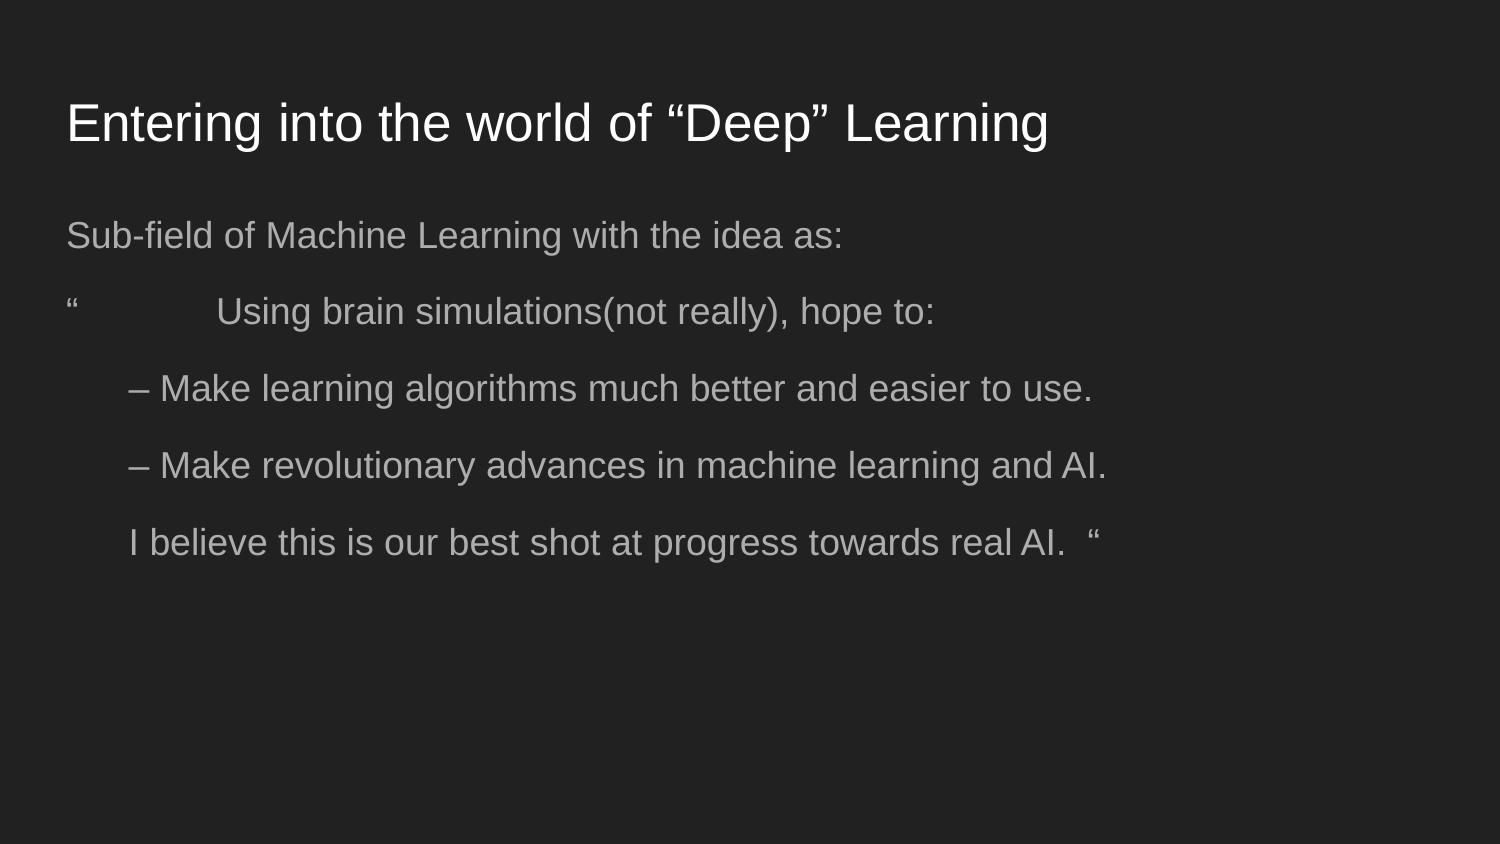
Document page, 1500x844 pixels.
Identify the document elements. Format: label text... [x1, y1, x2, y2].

list Sub-field of Machine Learning with the idea as: “ Using brain simulations(not really), hope to: – Make learning algorithms much better and easier to use. – Make revolutionary advances in machine learning and AI. I believe this is our best shot at progress towards real AI. “ [51, 189, 1449, 750]
title Entering into the world of “Deep” Learning [51, 72, 1449, 167]
